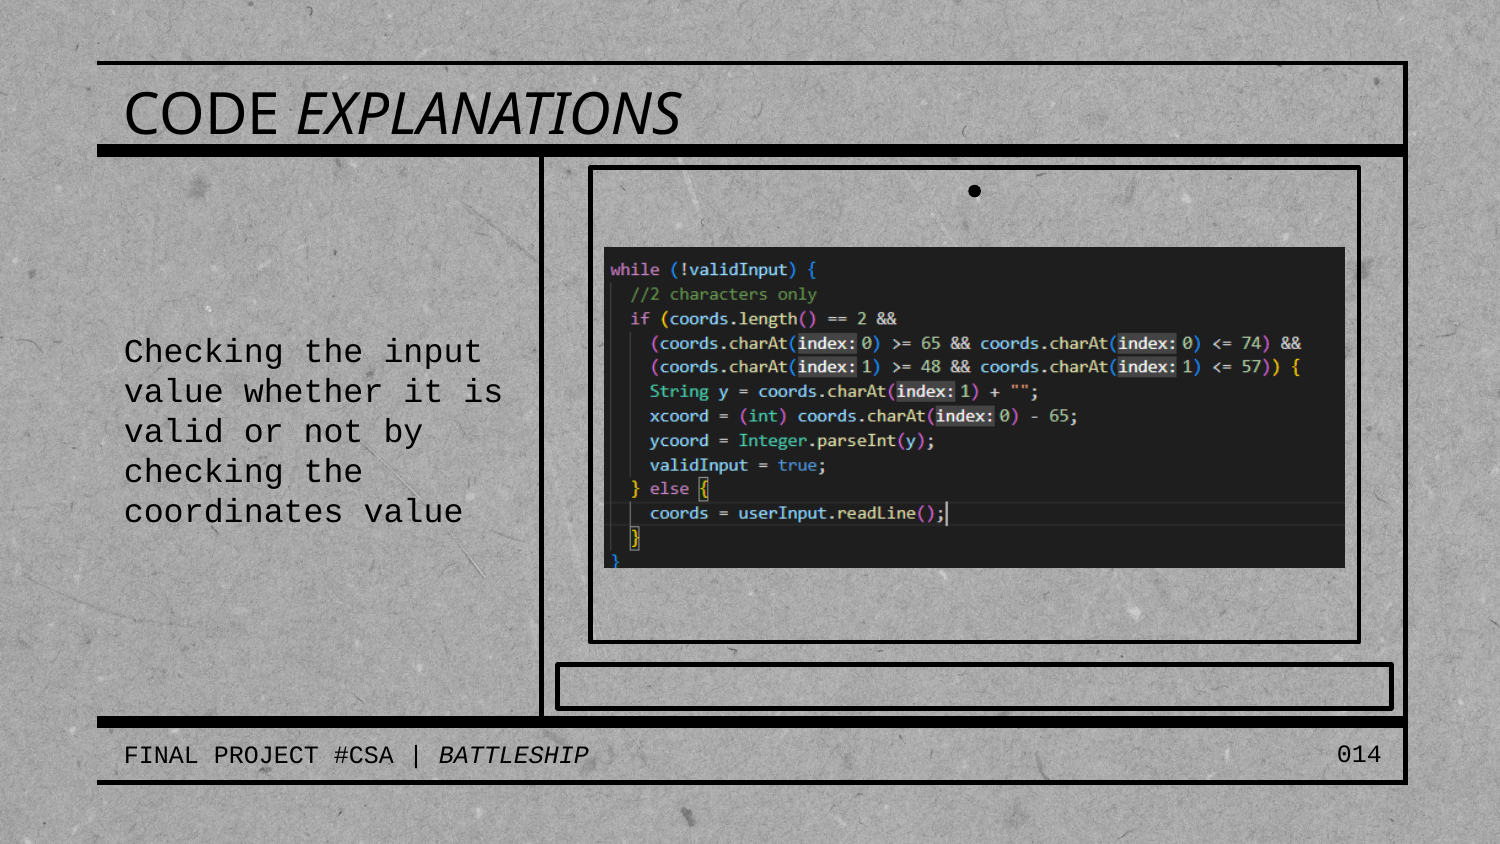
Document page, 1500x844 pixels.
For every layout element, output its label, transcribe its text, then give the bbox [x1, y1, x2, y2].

subtitle FINAL PROJECT #CSA | BATTLESHIP [118, 738, 1306, 767]
subtitle Checking the input value whether it is valid or not by checking the coordinates value [118, 329, 526, 547]
picture [0, 0, 1500, 844]
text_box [557, 167, 1392, 709]
title CODE EXPLANATIONS [118, 76, 1382, 155]
text_box 0‹#› [1306, 738, 1397, 767]
